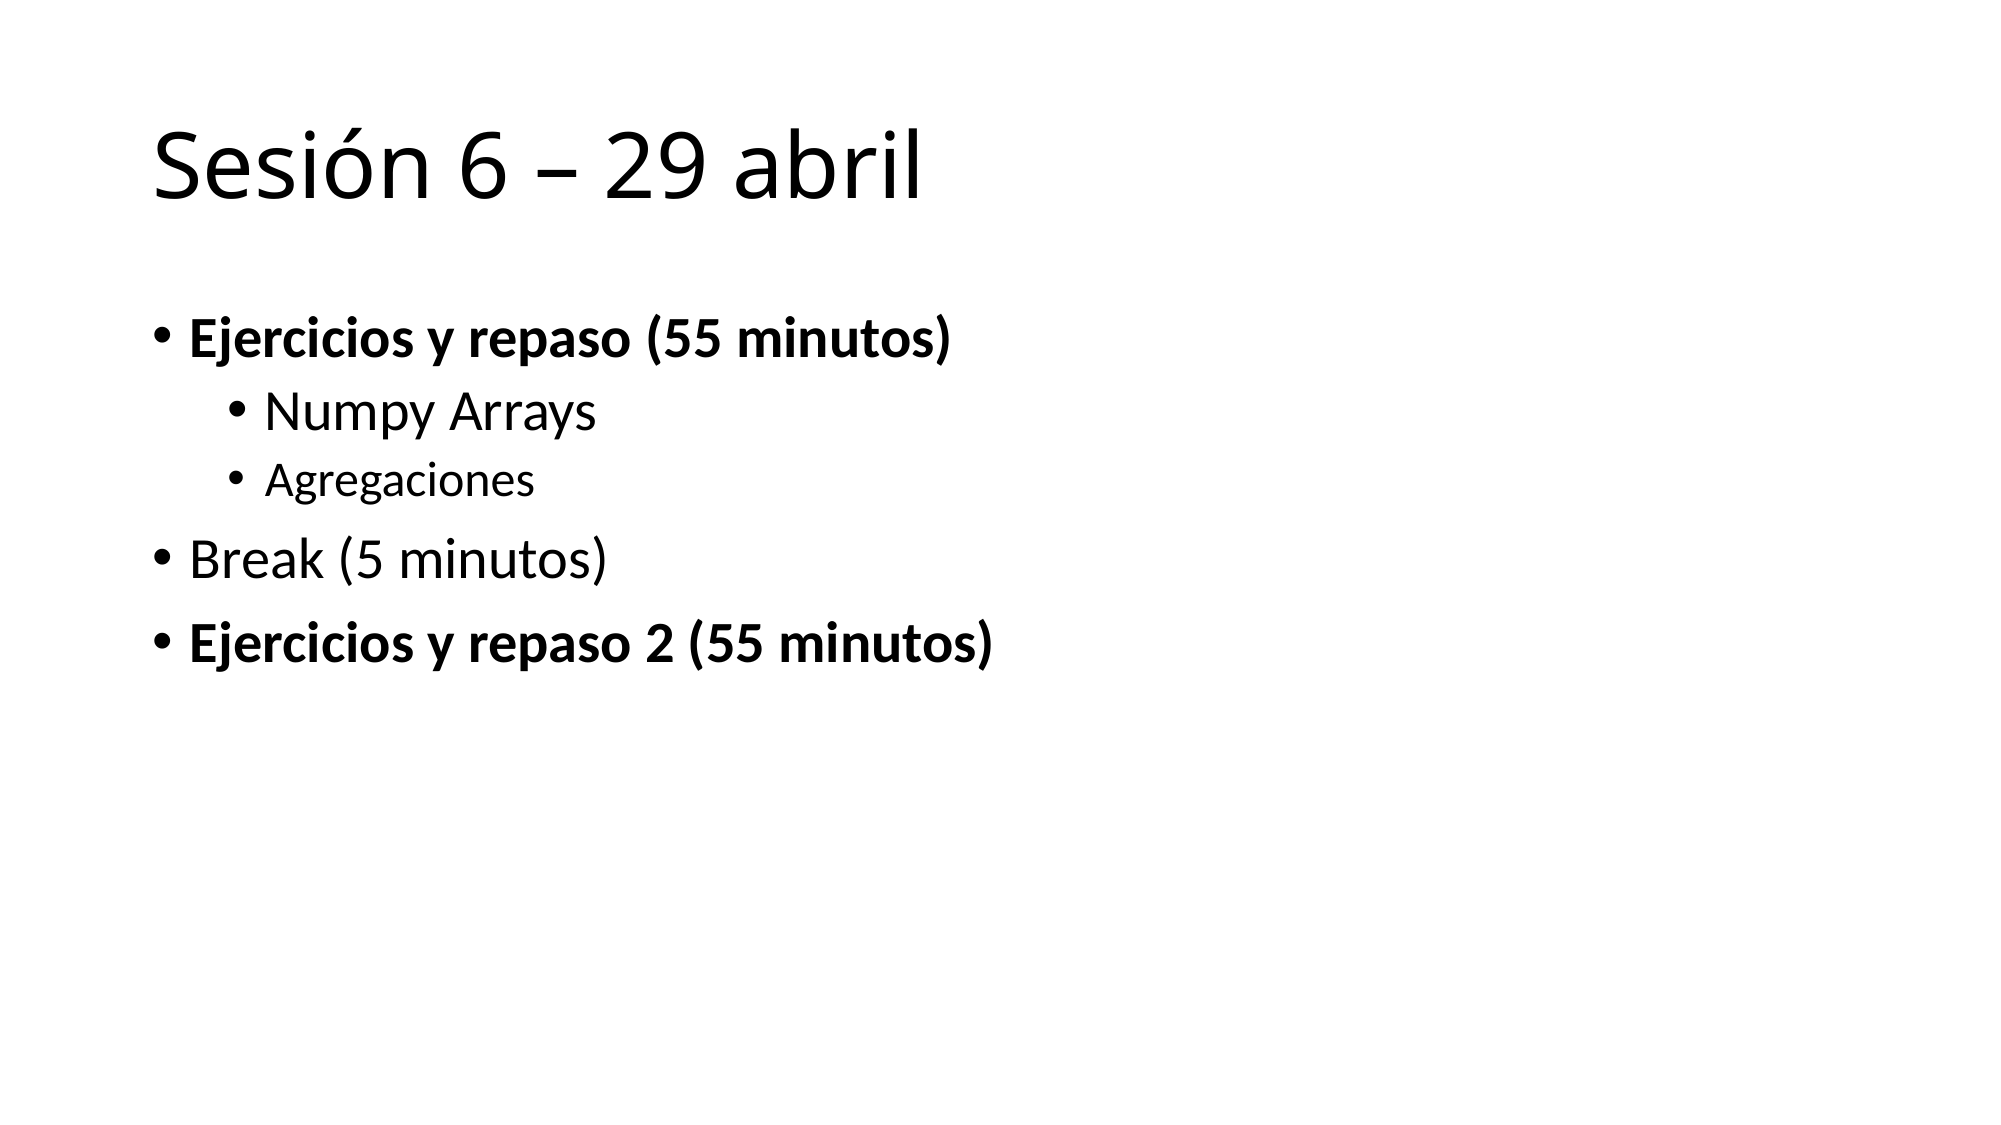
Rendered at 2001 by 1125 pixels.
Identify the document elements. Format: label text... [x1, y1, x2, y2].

title Sesión 6 – 29 abril [137, 59, 1863, 278]
list Ejercicios y repaso (55 minutos) Numpy Arrays Agregaciones Break (5 minutos) Ejercicios y repaso 2 (55 minutos) [137, 299, 1863, 1014]
